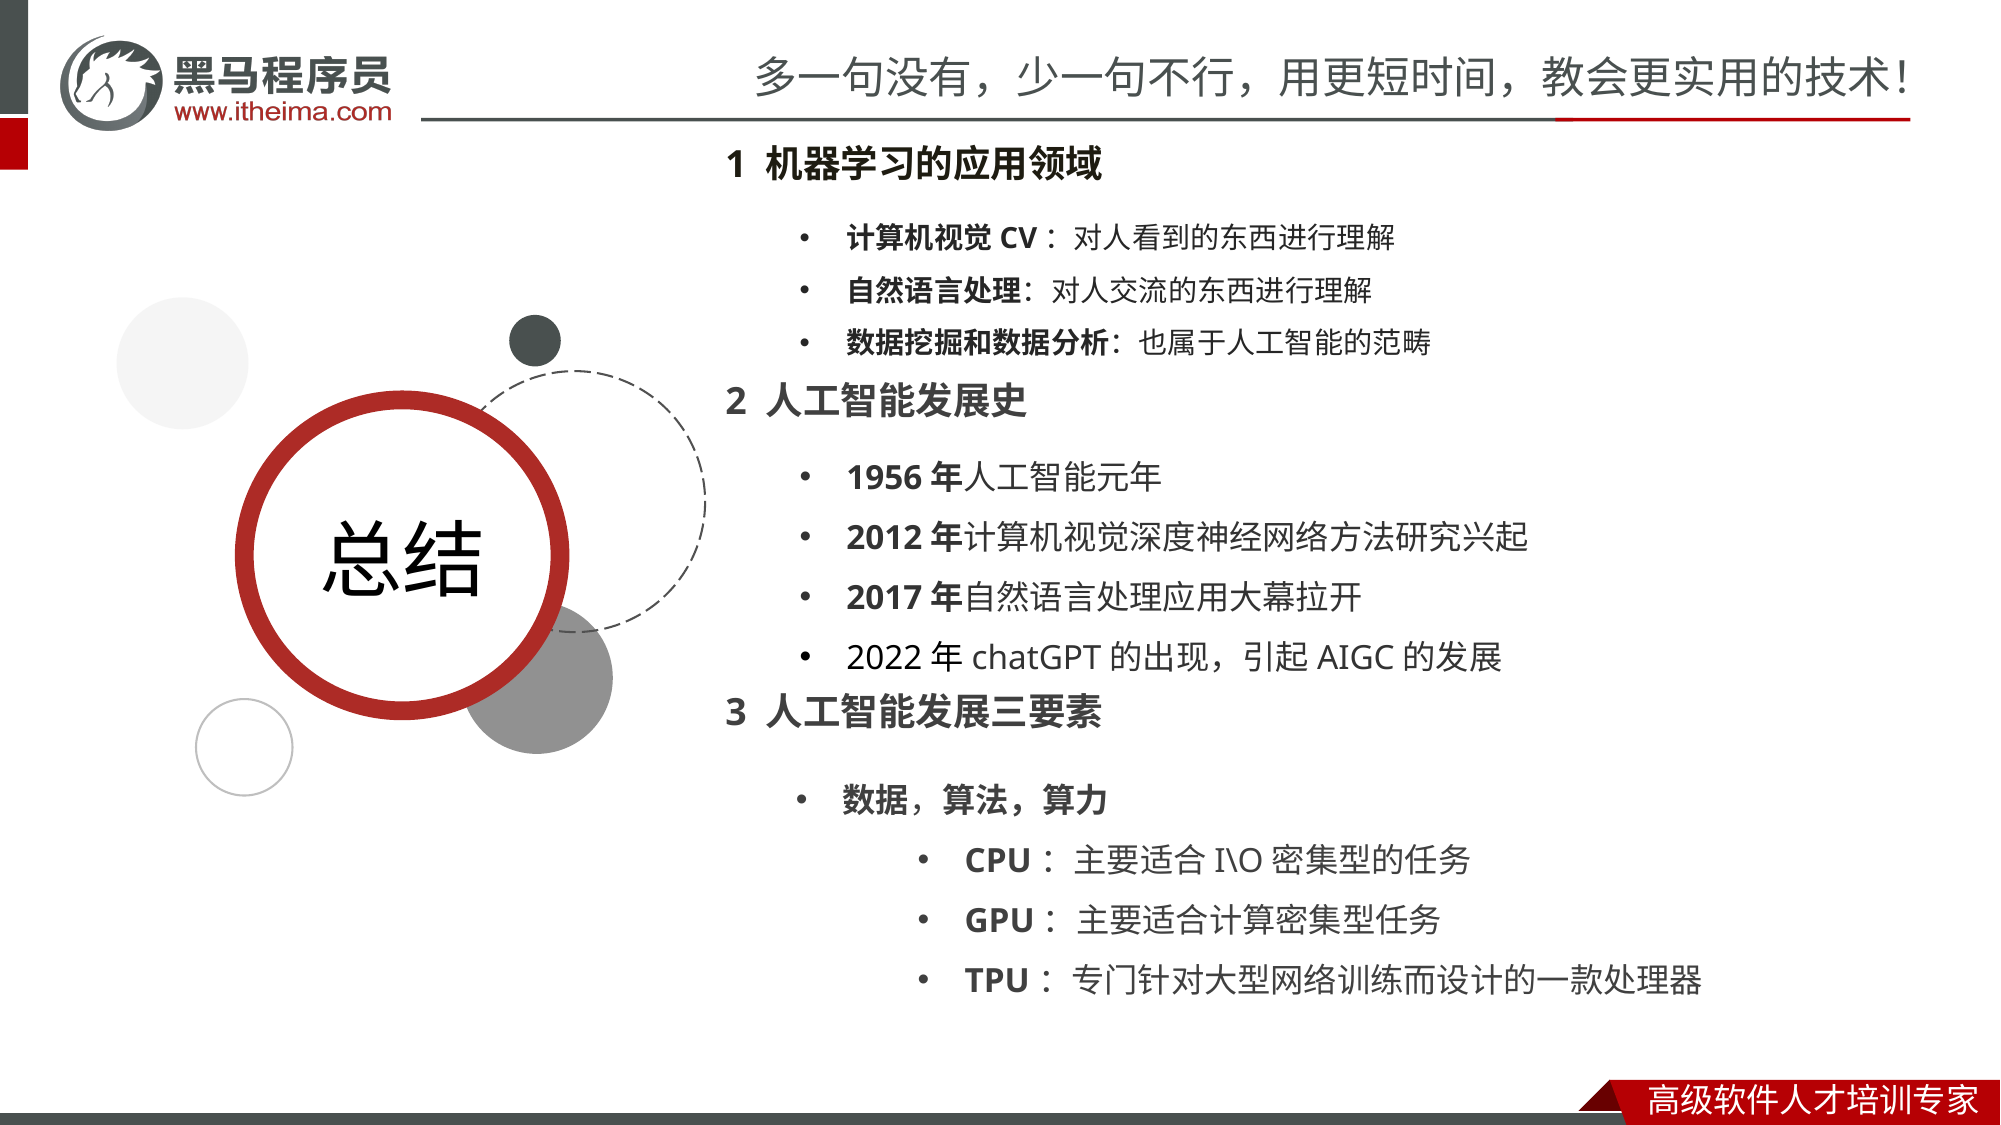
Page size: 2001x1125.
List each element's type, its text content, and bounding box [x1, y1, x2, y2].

text_box 2 人工智能发展史 [710, 370, 1812, 430]
text_box 1 机器学习的应用领域 [710, 132, 1670, 192]
picture [14, 0, 453, 179]
text_box 计算机视觉CV：对人看到的东西进行理解 自然语言处理：对人交流的东西进行理解 数据挖掘和数据分析：也属于人工智能的范畴 [784, 194, 1939, 367]
text_box 3 人工智能发展三要素 [710, 680, 1812, 741]
text_box 数据，算法，算力 CPU：主要适合I\O密集型的任务 GPU：主要适合计算密集型任务 TPU：专门针对大型网络训练而设计的一款处理器 [781, 752, 1939, 1007]
text_box 1956年人工智能元年 2012年计算机视觉深度神经网络方法研究兴起 2017年自然语言处理应用大幕拉开 2022年chatGPT的出现，引起AIGC的发展 [784, 429, 1886, 684]
